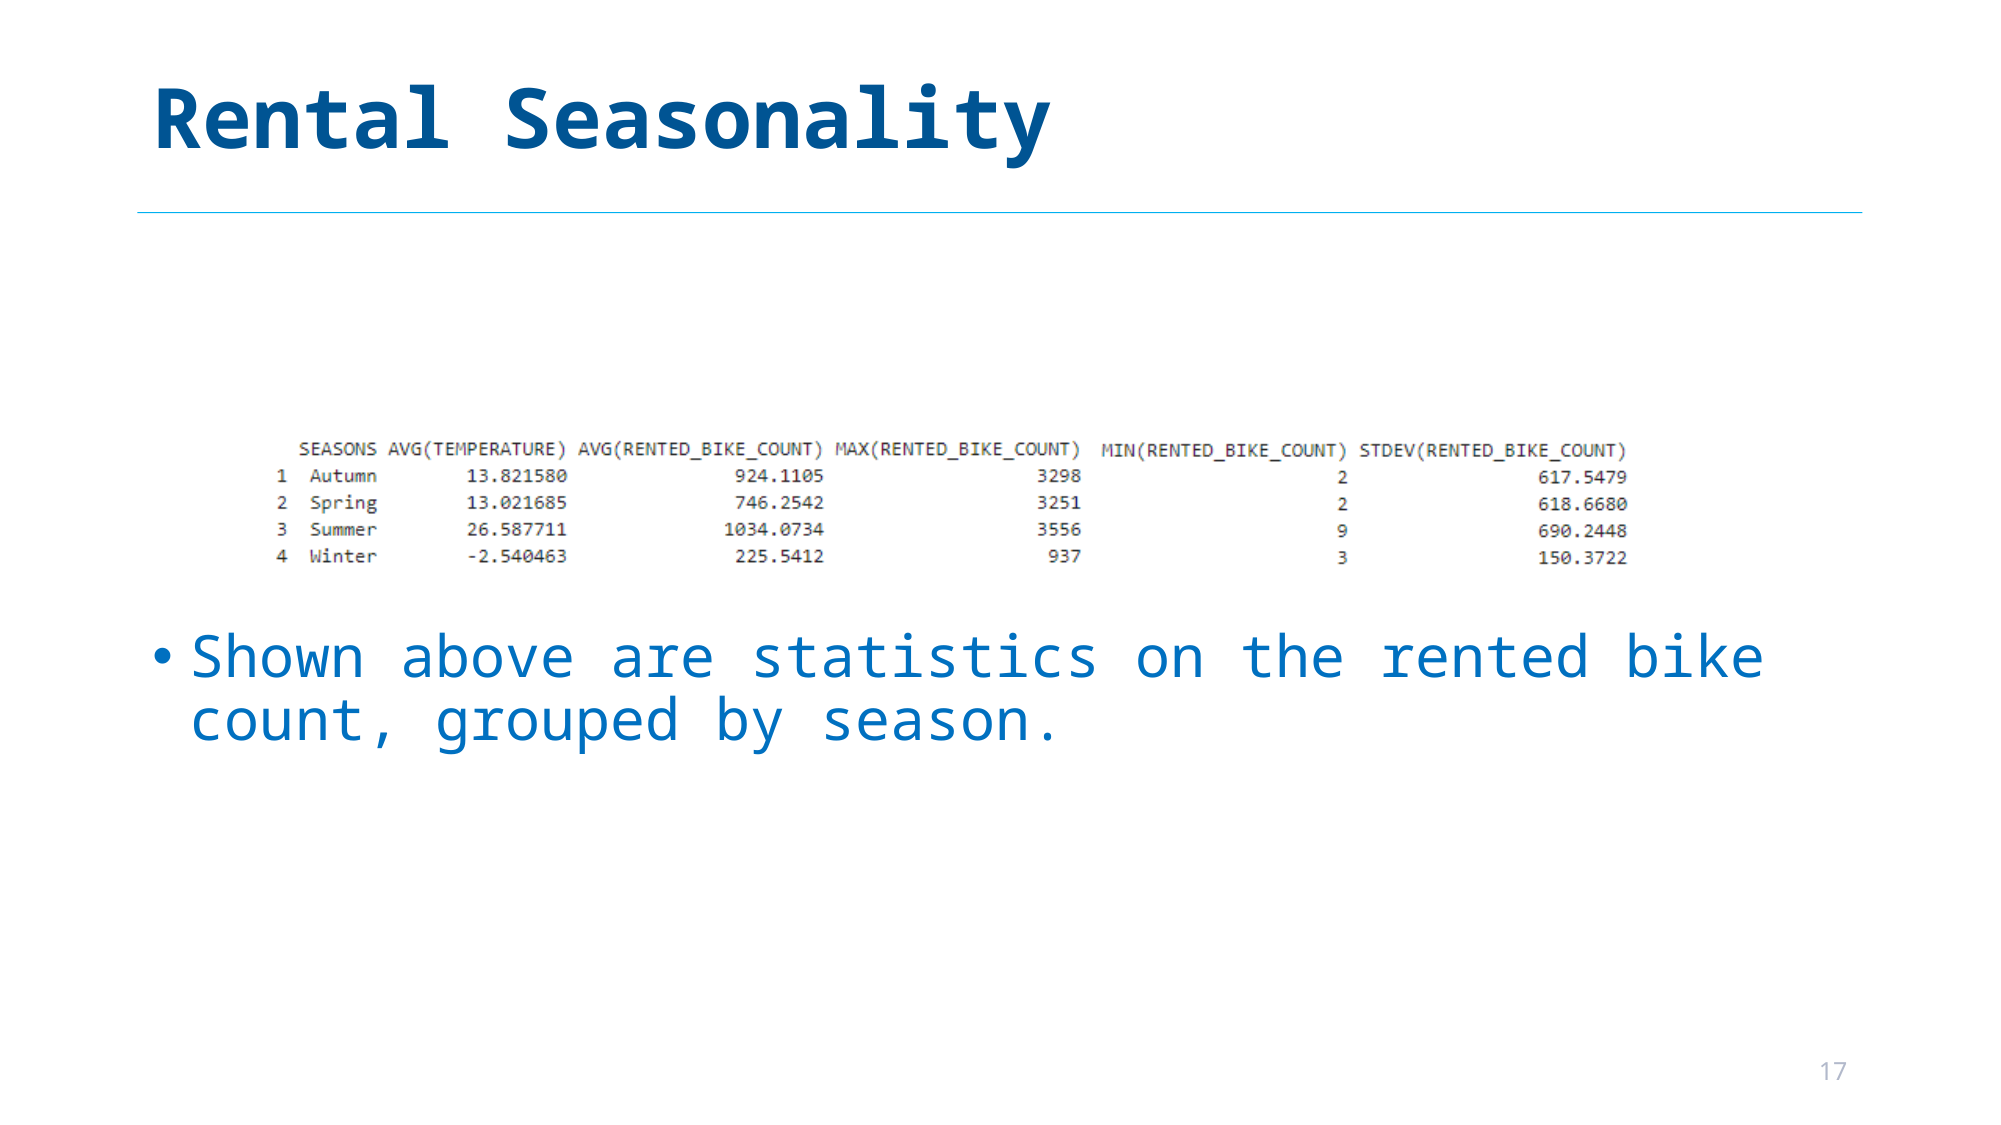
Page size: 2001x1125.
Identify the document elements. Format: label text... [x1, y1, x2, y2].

title Rental Seasonality [137, 13, 1863, 231]
list Shown above are statistics on the rented bike count, grouped by season. [137, 277, 1863, 992]
picture [272, 435, 1640, 569]
slide_number 17 [1412, 1042, 1863, 1103]
